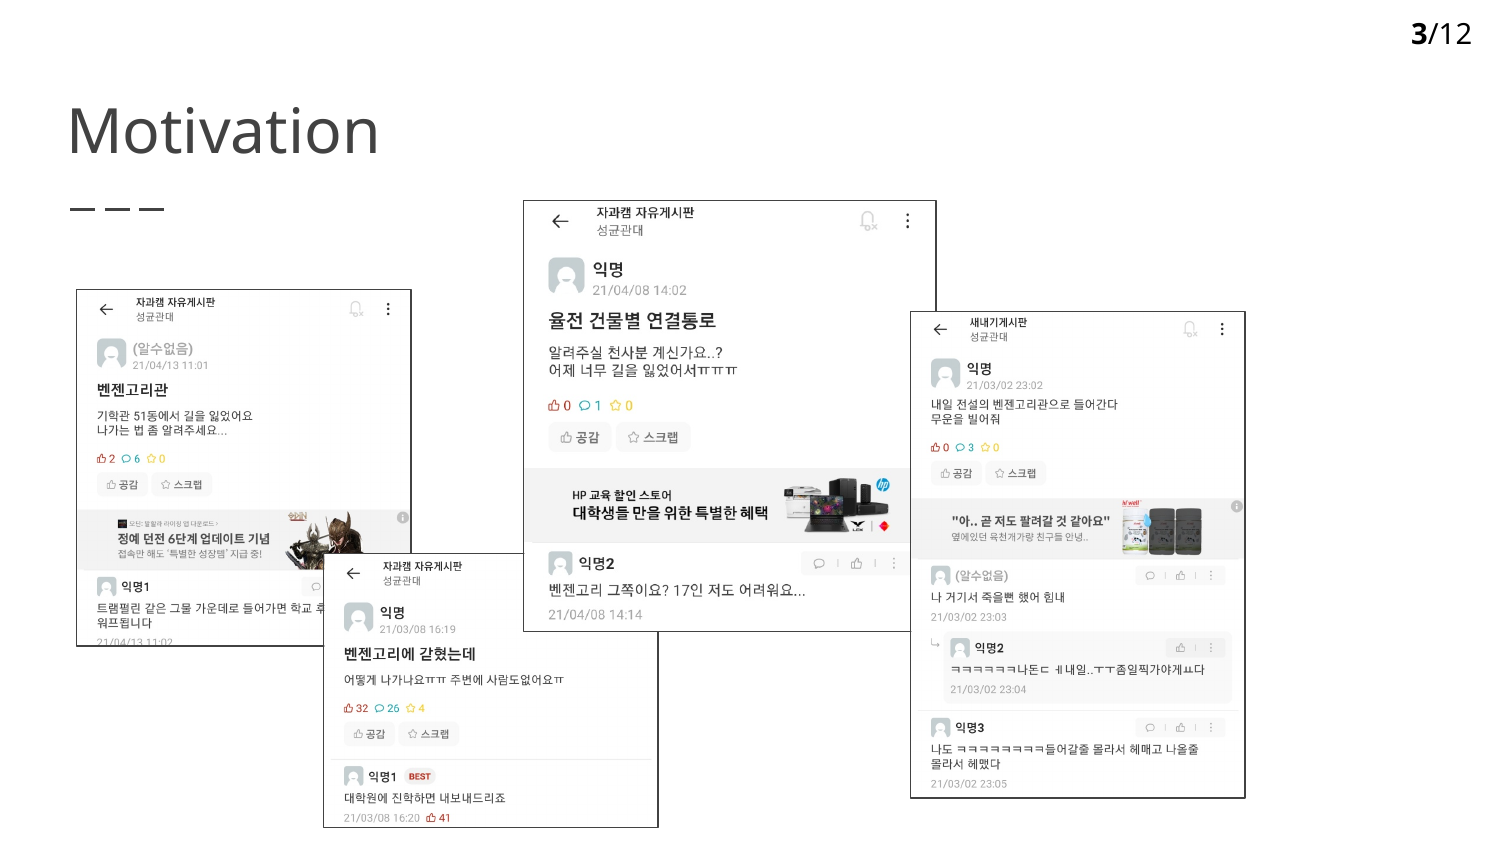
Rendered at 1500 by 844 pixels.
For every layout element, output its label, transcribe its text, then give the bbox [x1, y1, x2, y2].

text_box 3/12 [1396, 0, 1500, 65]
title Motivation [51, 61, 1449, 182]
picture [77, 200, 1245, 828]
